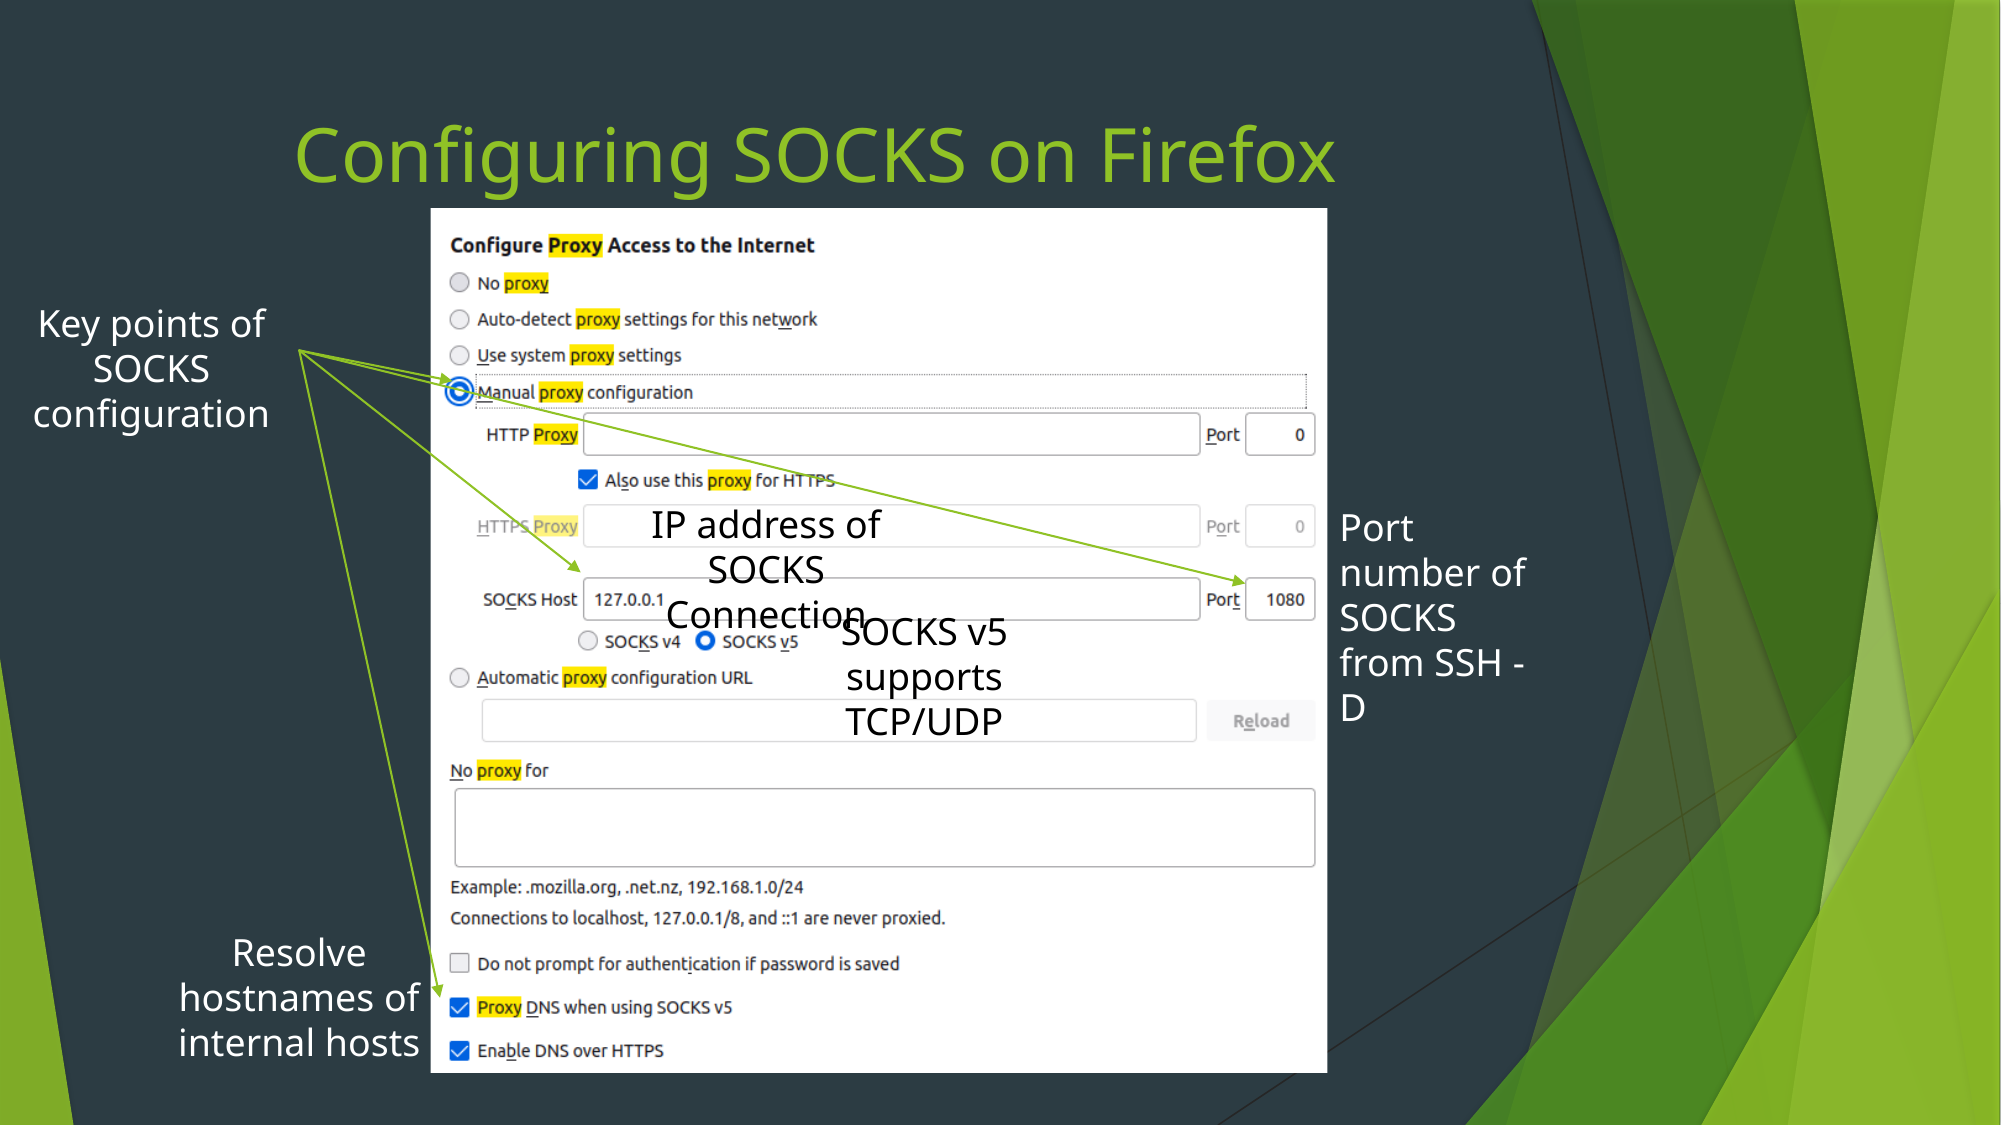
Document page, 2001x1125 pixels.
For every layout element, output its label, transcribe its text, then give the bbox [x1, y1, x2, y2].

text_box Resolve hostnames of internal hosts [150, 921, 425, 1072]
text_box Key points of SOCKS configuration [16, 293, 287, 443]
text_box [298, 349, 441, 999]
picture [430, 207, 1328, 1073]
text_box Port number of SOCKS from SSH -D [1333, 496, 1565, 737]
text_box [441, 349, 1246, 584]
title Configuring SOCKS on Firefox [111, 99, 1522, 317]
